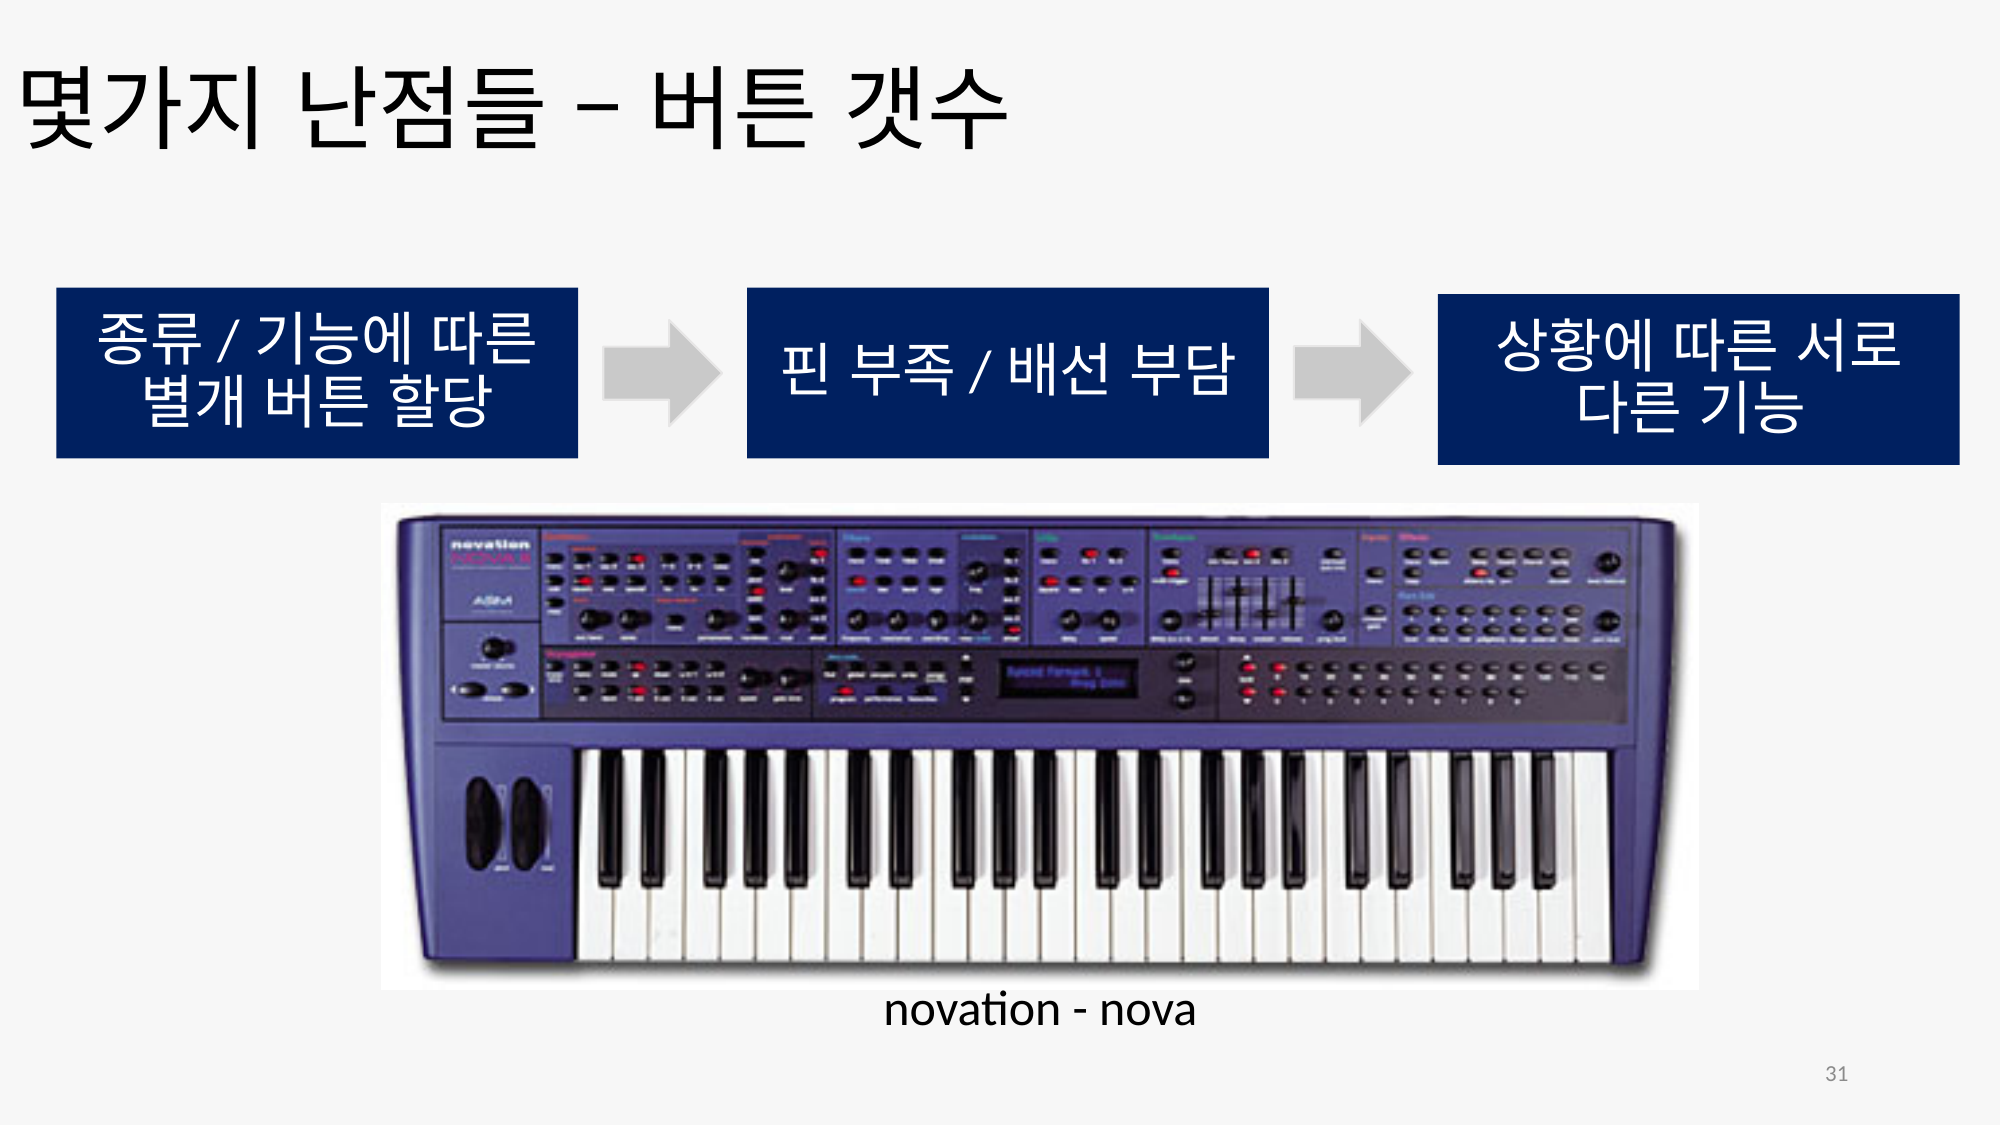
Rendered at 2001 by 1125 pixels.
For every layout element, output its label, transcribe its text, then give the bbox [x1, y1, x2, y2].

text_box 핀 부족/배선 부담 [747, 287, 1269, 459]
text_box [1292, 318, 1414, 427]
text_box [381, 503, 1699, 1044]
slide_number 31 [1413, 1042, 1864, 1103]
title 몇가지 난점들 – 버튼 갯수 [0, 3, 1725, 222]
text_box 상황에 따른 서로 다른 기능 [1437, 294, 1960, 465]
list 종류/기능에 따른 별개 버튼 할당 [56, 287, 579, 459]
text_box [602, 319, 723, 428]
